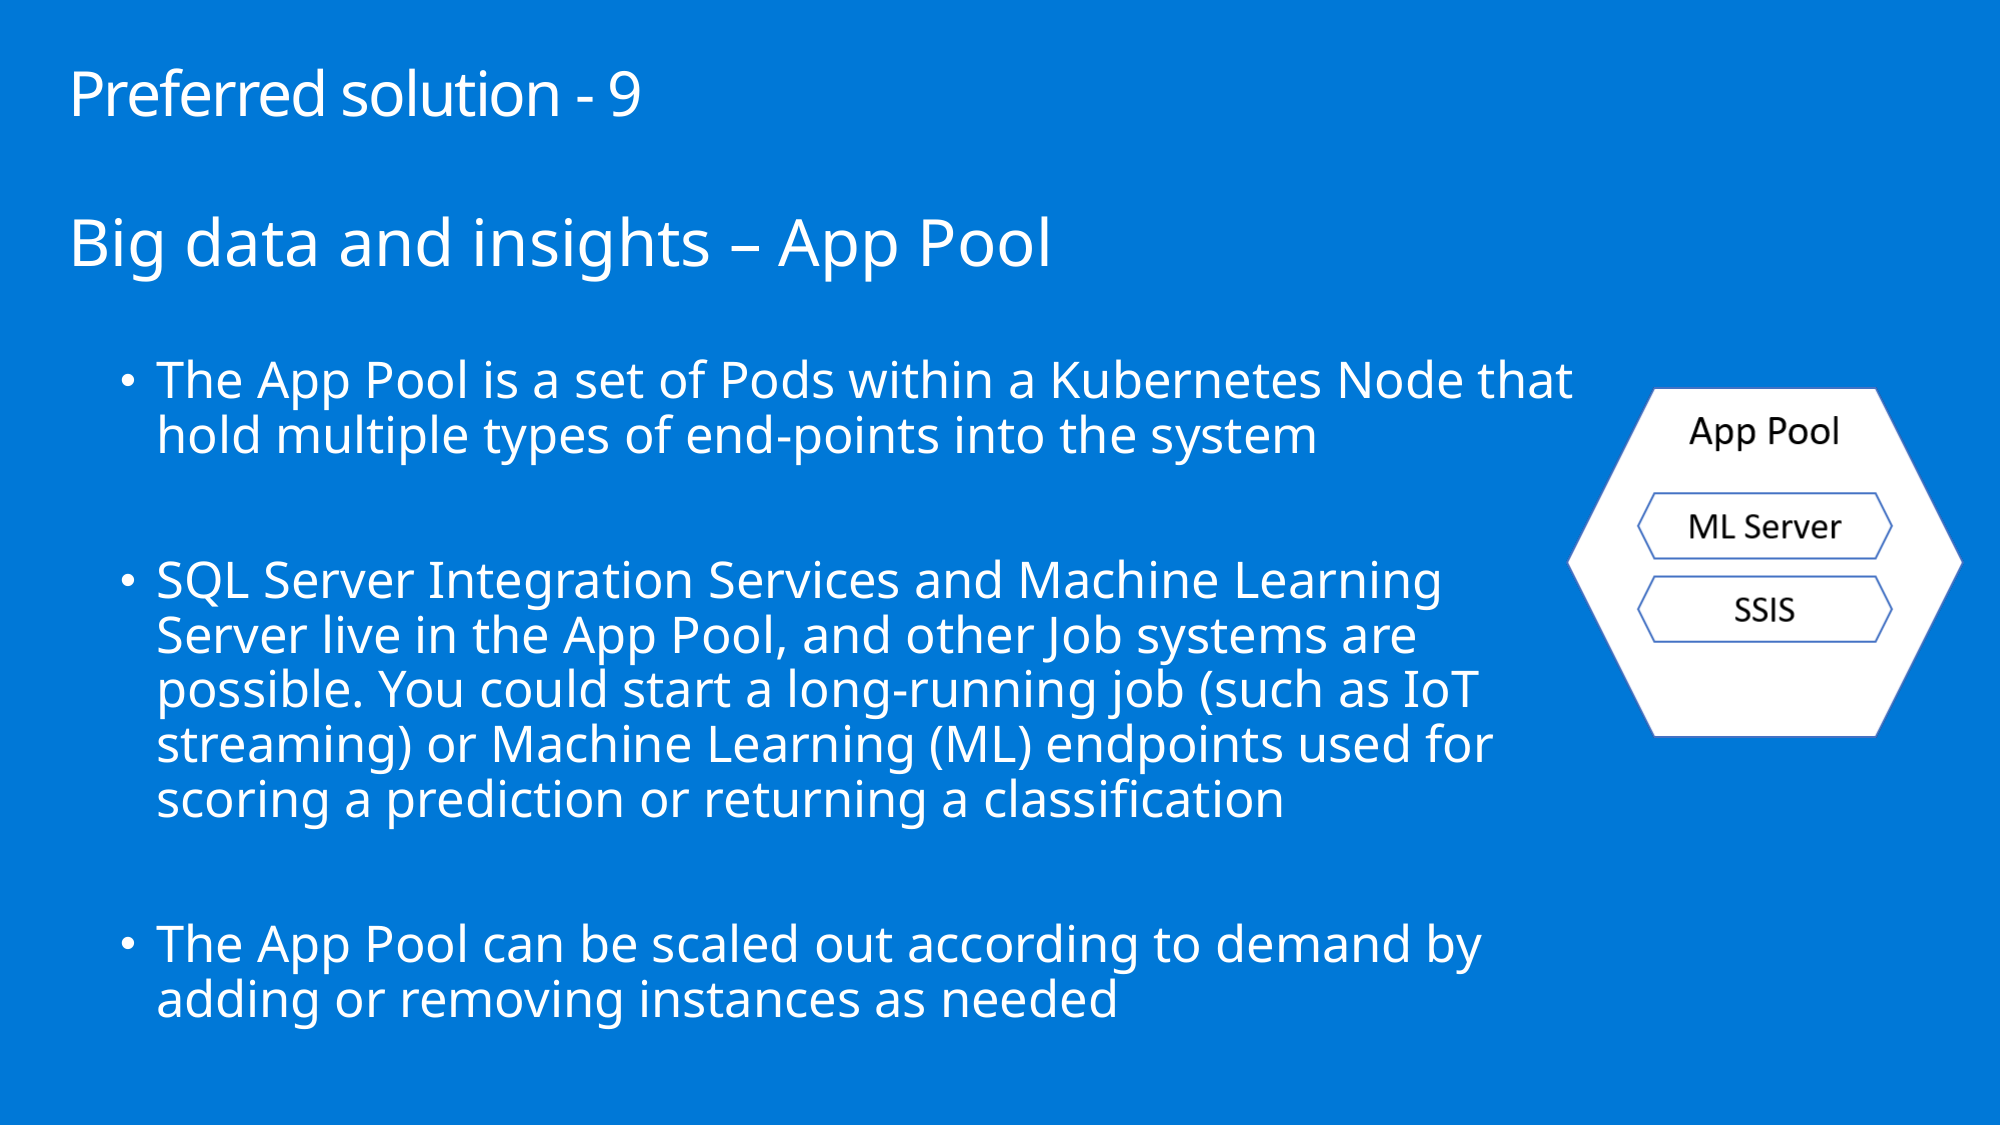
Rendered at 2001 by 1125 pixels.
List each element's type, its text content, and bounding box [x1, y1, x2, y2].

picture [1565, 387, 1965, 738]
title Preferred solution - 9 [44, 47, 1957, 196]
list Big data and insights – App Pool The App Pool is a set of Pods within a Kubernetes Node that hold multiple types of end-points into the system SQL Server Integration Services and Machine Learning Server live in the App Pool, and other Job systems are possible. You could start a long-running job (such as IoT streaming) or Machine Learning (ML) endpoints used for scoring a prediction or returning a classification The App Pool can be scaled out according to demand by adding or removing instances as needed [44, 195, 1604, 1087]
